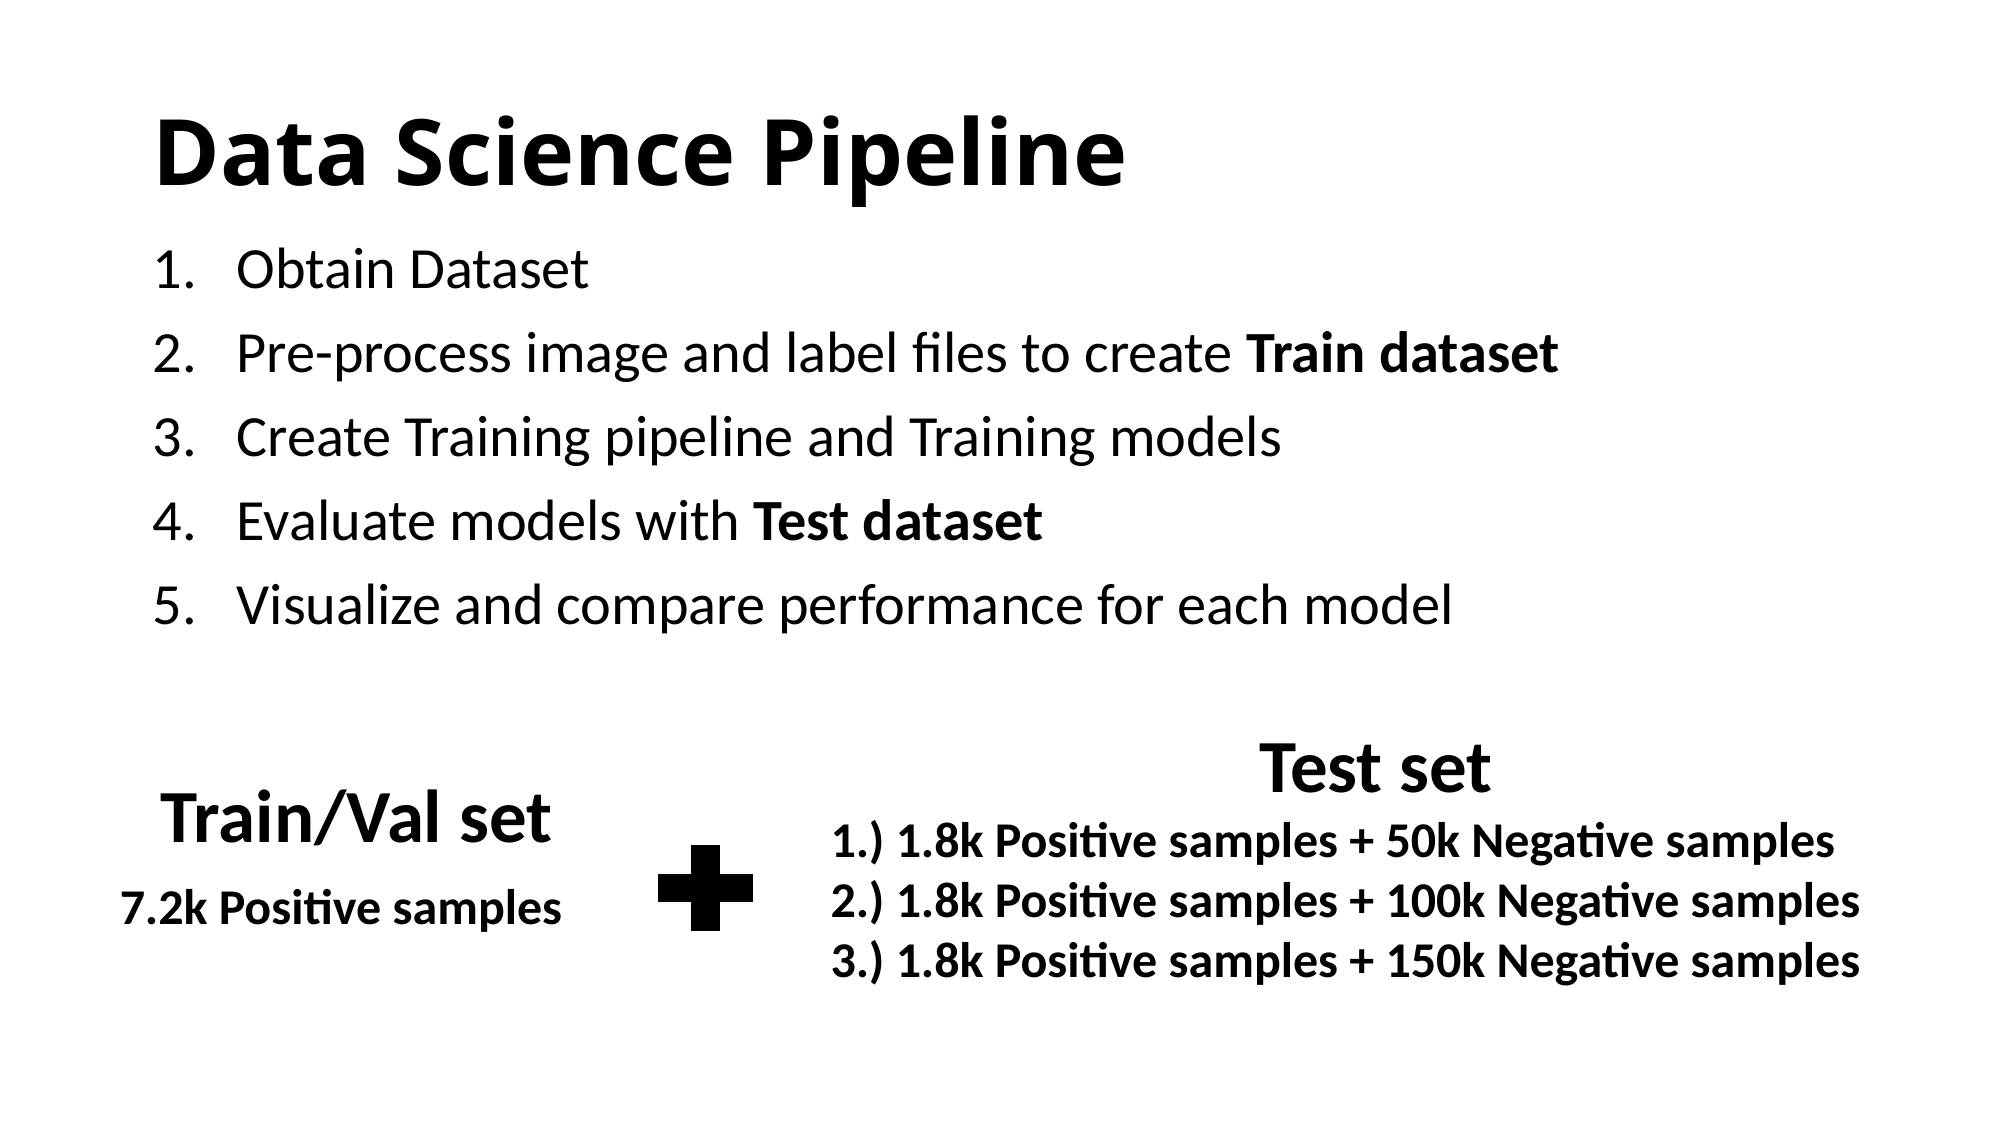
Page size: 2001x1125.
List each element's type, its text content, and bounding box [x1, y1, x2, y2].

text_box Test set 1.) 1.8k Positive samples + 50k Negative samples 2.) 1.8k Positive samples + 100k Negative samples 3.) 1.8k Positive samples + 150k Negative samples [804, 710, 1948, 995]
title Data Science Pipeline [137, 47, 1863, 231]
list Obtain Dataset Pre-process image and label files to create Train dataset Create Training pipeline and Training models Evaluate models with Test dataset Visualize and compare performance for each model [137, 231, 1863, 945]
text_box [658, 845, 753, 931]
text_box Train/Val set 7.2k Positive samples [90, 760, 624, 946]
